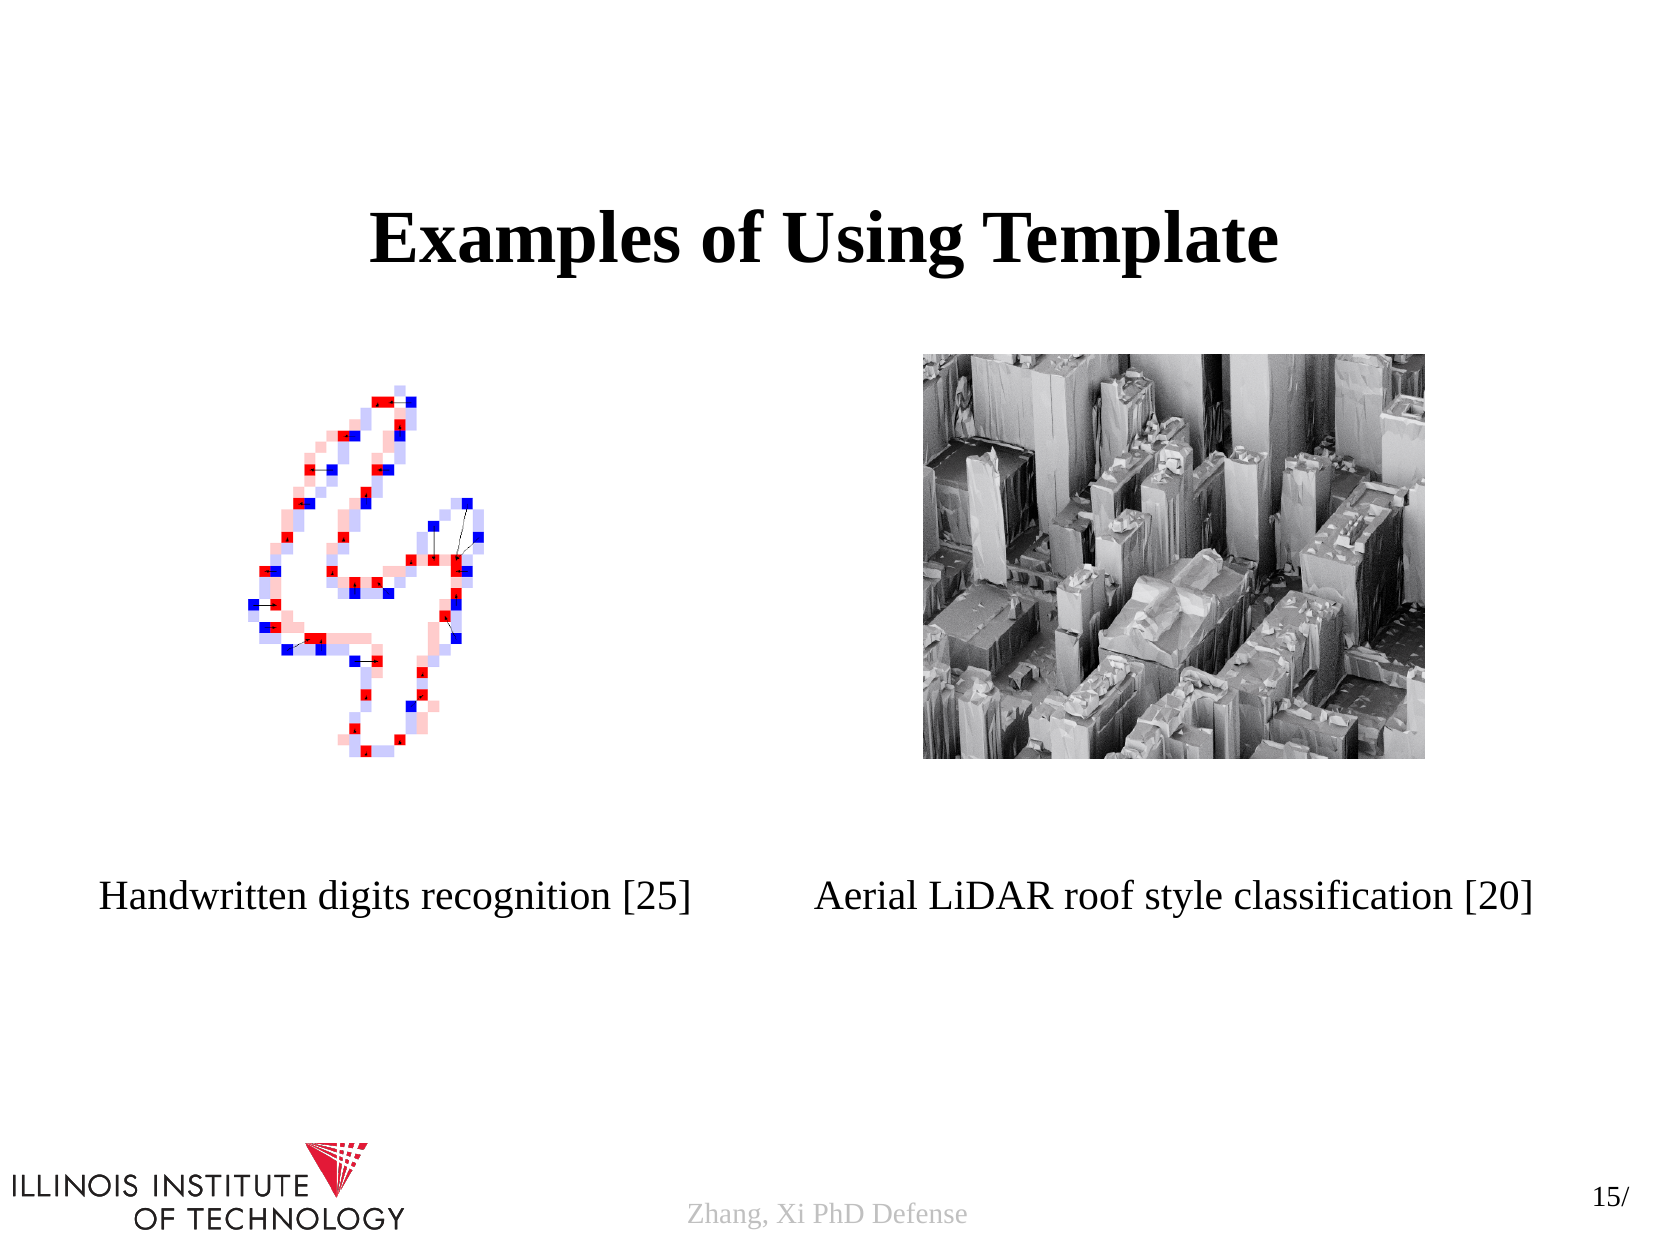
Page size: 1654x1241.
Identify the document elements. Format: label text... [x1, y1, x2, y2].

text_box Handwritten digits recognition [25] [83, 835, 708, 926]
text_box Examples of Using Template [354, 134, 1296, 285]
picture [163, 359, 614, 810]
text_box Aerial LiDAR roof style classification [20] [798, 835, 1550, 926]
footer Zhang, Xi PhD Defense [565, 1194, 1090, 1241]
picture [923, 354, 1425, 759]
picture [13, 1142, 405, 1230]
slide_number 15/ [1193, 1176, 1630, 1241]
